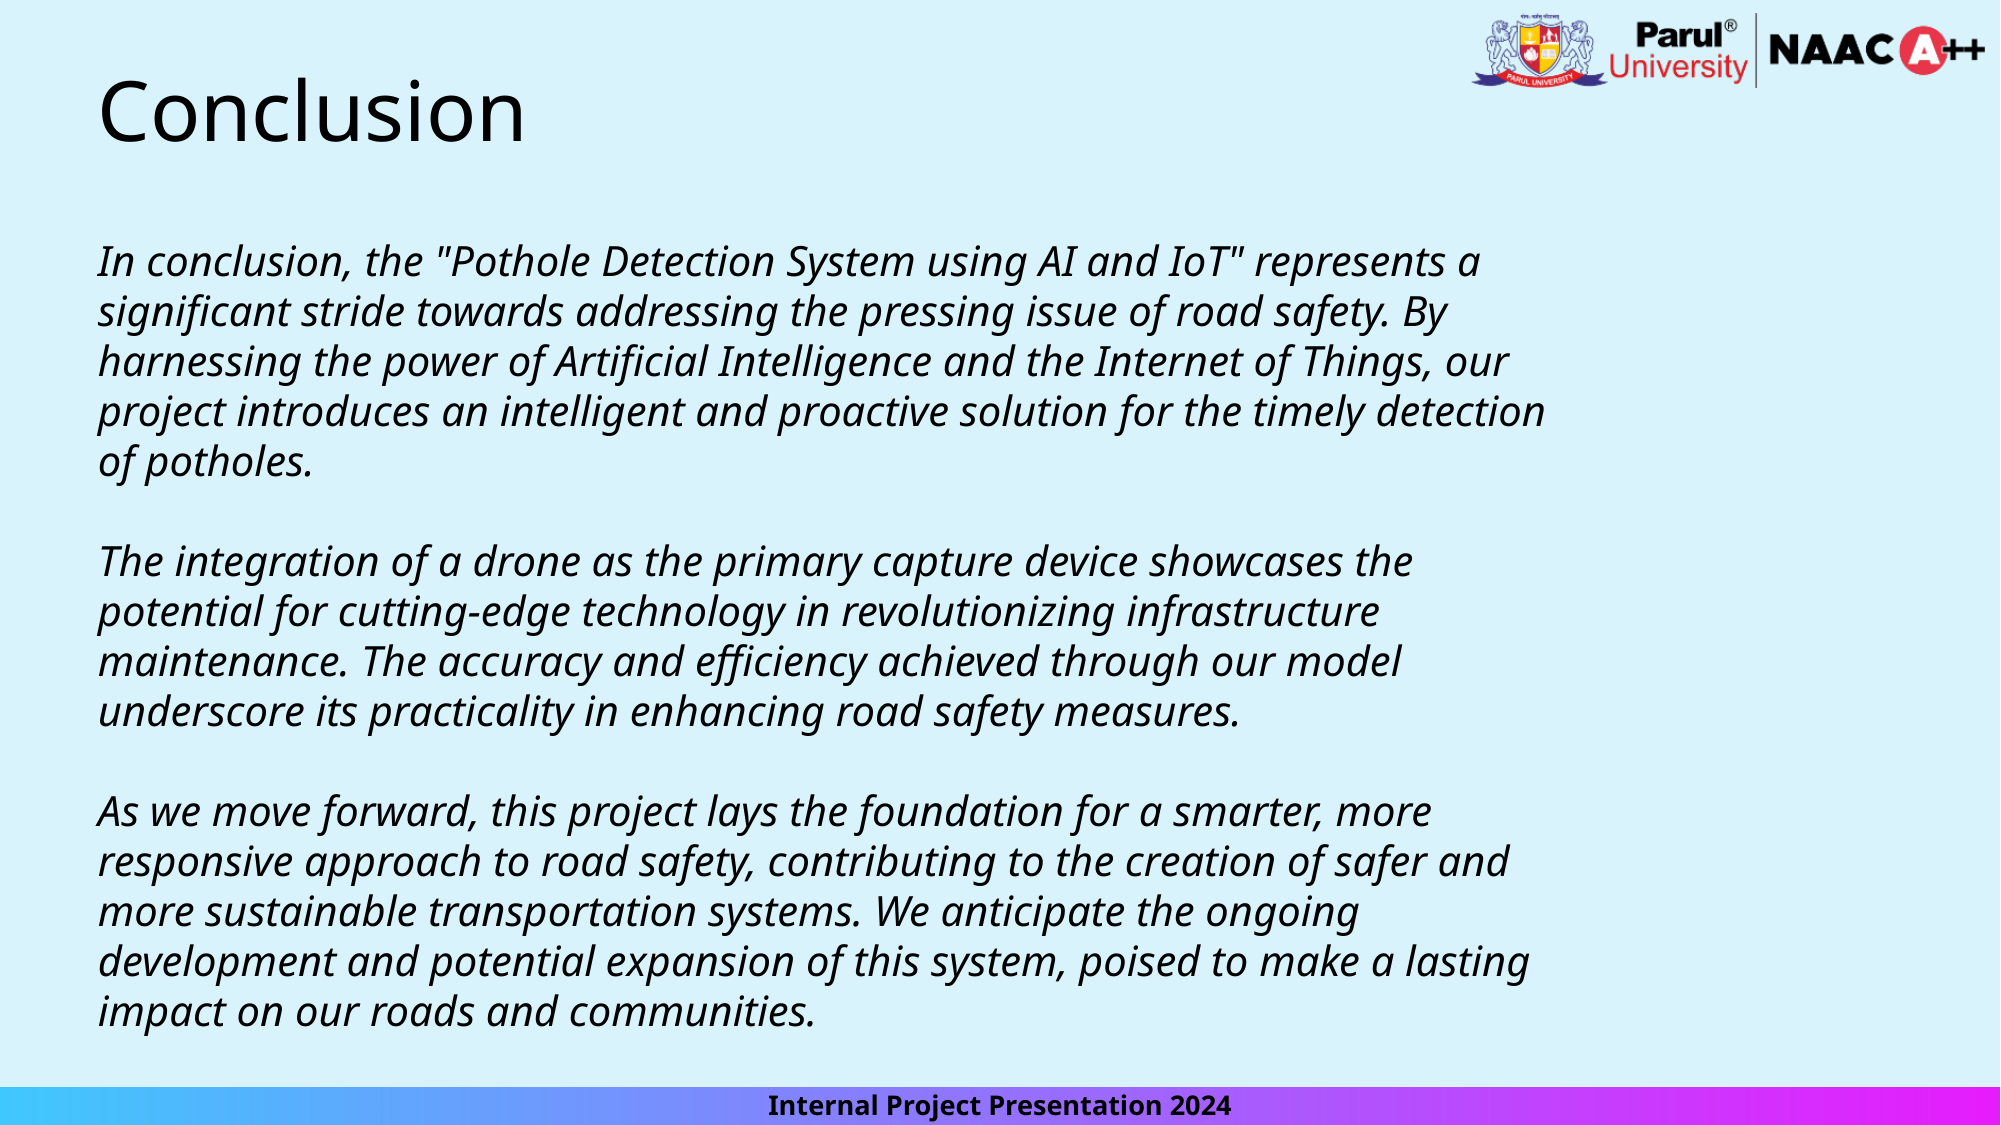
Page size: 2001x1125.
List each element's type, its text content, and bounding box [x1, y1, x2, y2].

text_box Internal Project Presentation 2024 [653, 1081, 1347, 1125]
picture [1471, 13, 1985, 89]
text_box Conclusion [83, 61, 984, 167]
text_box [1347, 1086, 2000, 1125]
text_box [0, 1086, 653, 1125]
text_box In conclusion, the "Pothole Detection System using AI and IoT" represents a significant stride towards addressing the pressing issue of road safety. By harnessing the power of Artificial Intelligence and the Internet of Things, our project introduces an intelligent and proactive solution for the timely detection of potholes. The integration of a drone as the primary capture device showcases the potential for cutting-edge technology in revolutionizing infrastructure maintenance. The accuracy and efficiency achieved through our model underscore its practicality in enhancing road safety measures. As we move forward, this project lays the foundation for a smarter, more responsive approach to road safety, contributing to the creation of safer and more sustainable transportation systems. We anticipate the ongoing development and potential expansion of this system, poised to make a lasting impact on our roads and communities. [83, 227, 1593, 1043]
